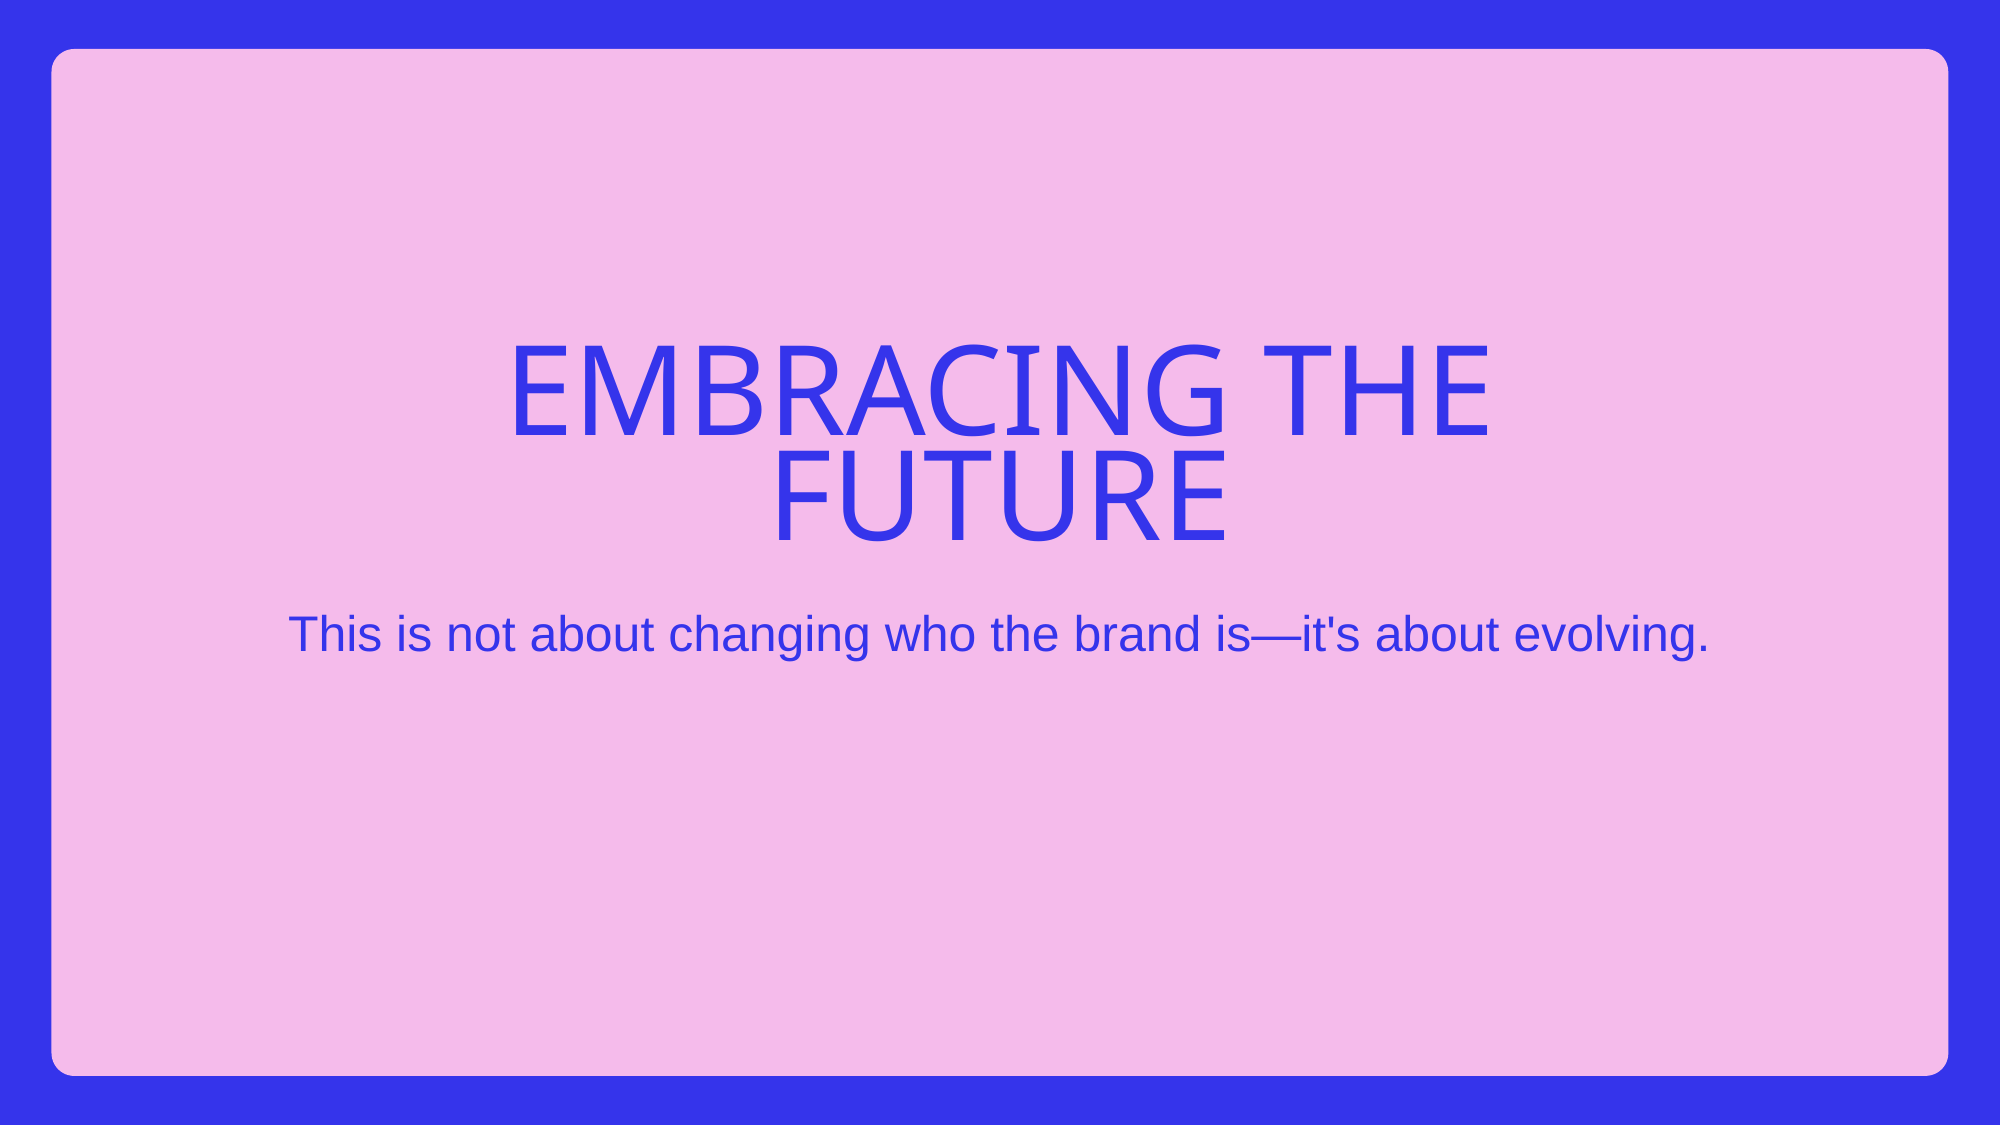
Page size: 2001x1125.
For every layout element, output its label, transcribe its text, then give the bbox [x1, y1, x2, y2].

title Embracing the future [308, 266, 1692, 570]
list This is not about changing who the brand is—it's about evolving. [225, 594, 1775, 1125]
